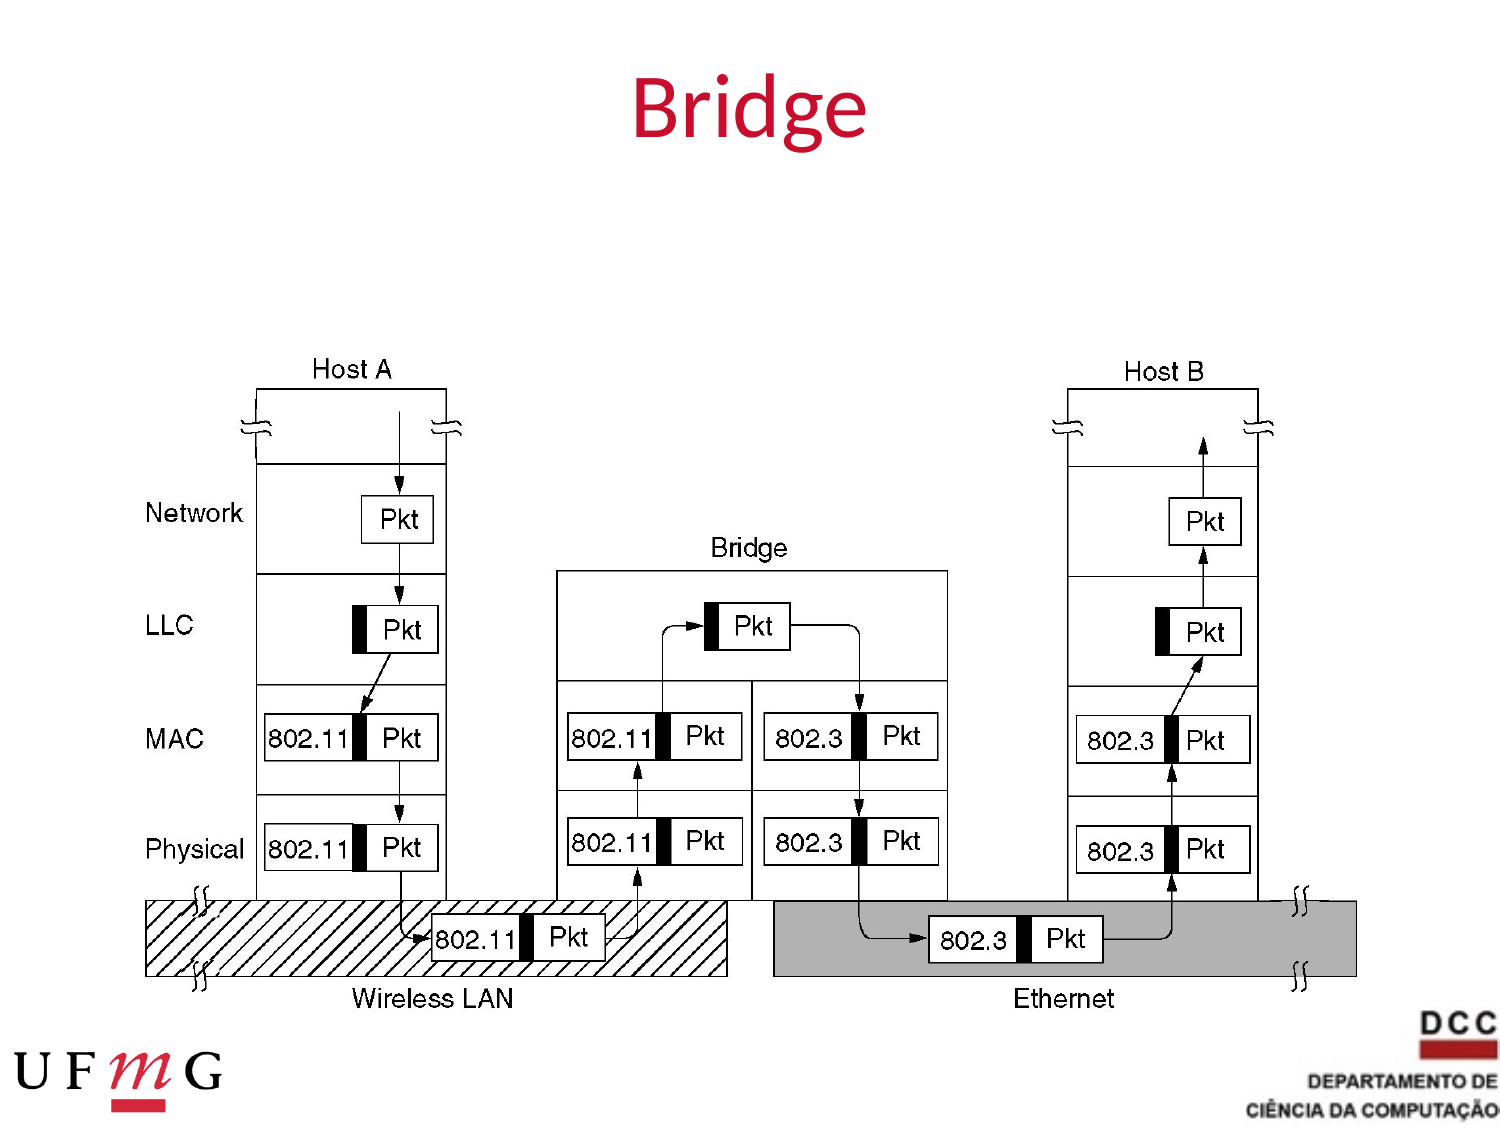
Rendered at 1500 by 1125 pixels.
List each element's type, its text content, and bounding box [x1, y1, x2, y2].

title Bridge [75, 7, 1425, 195]
picture [5, 1034, 231, 1123]
picture [144, 353, 1500, 1125]
